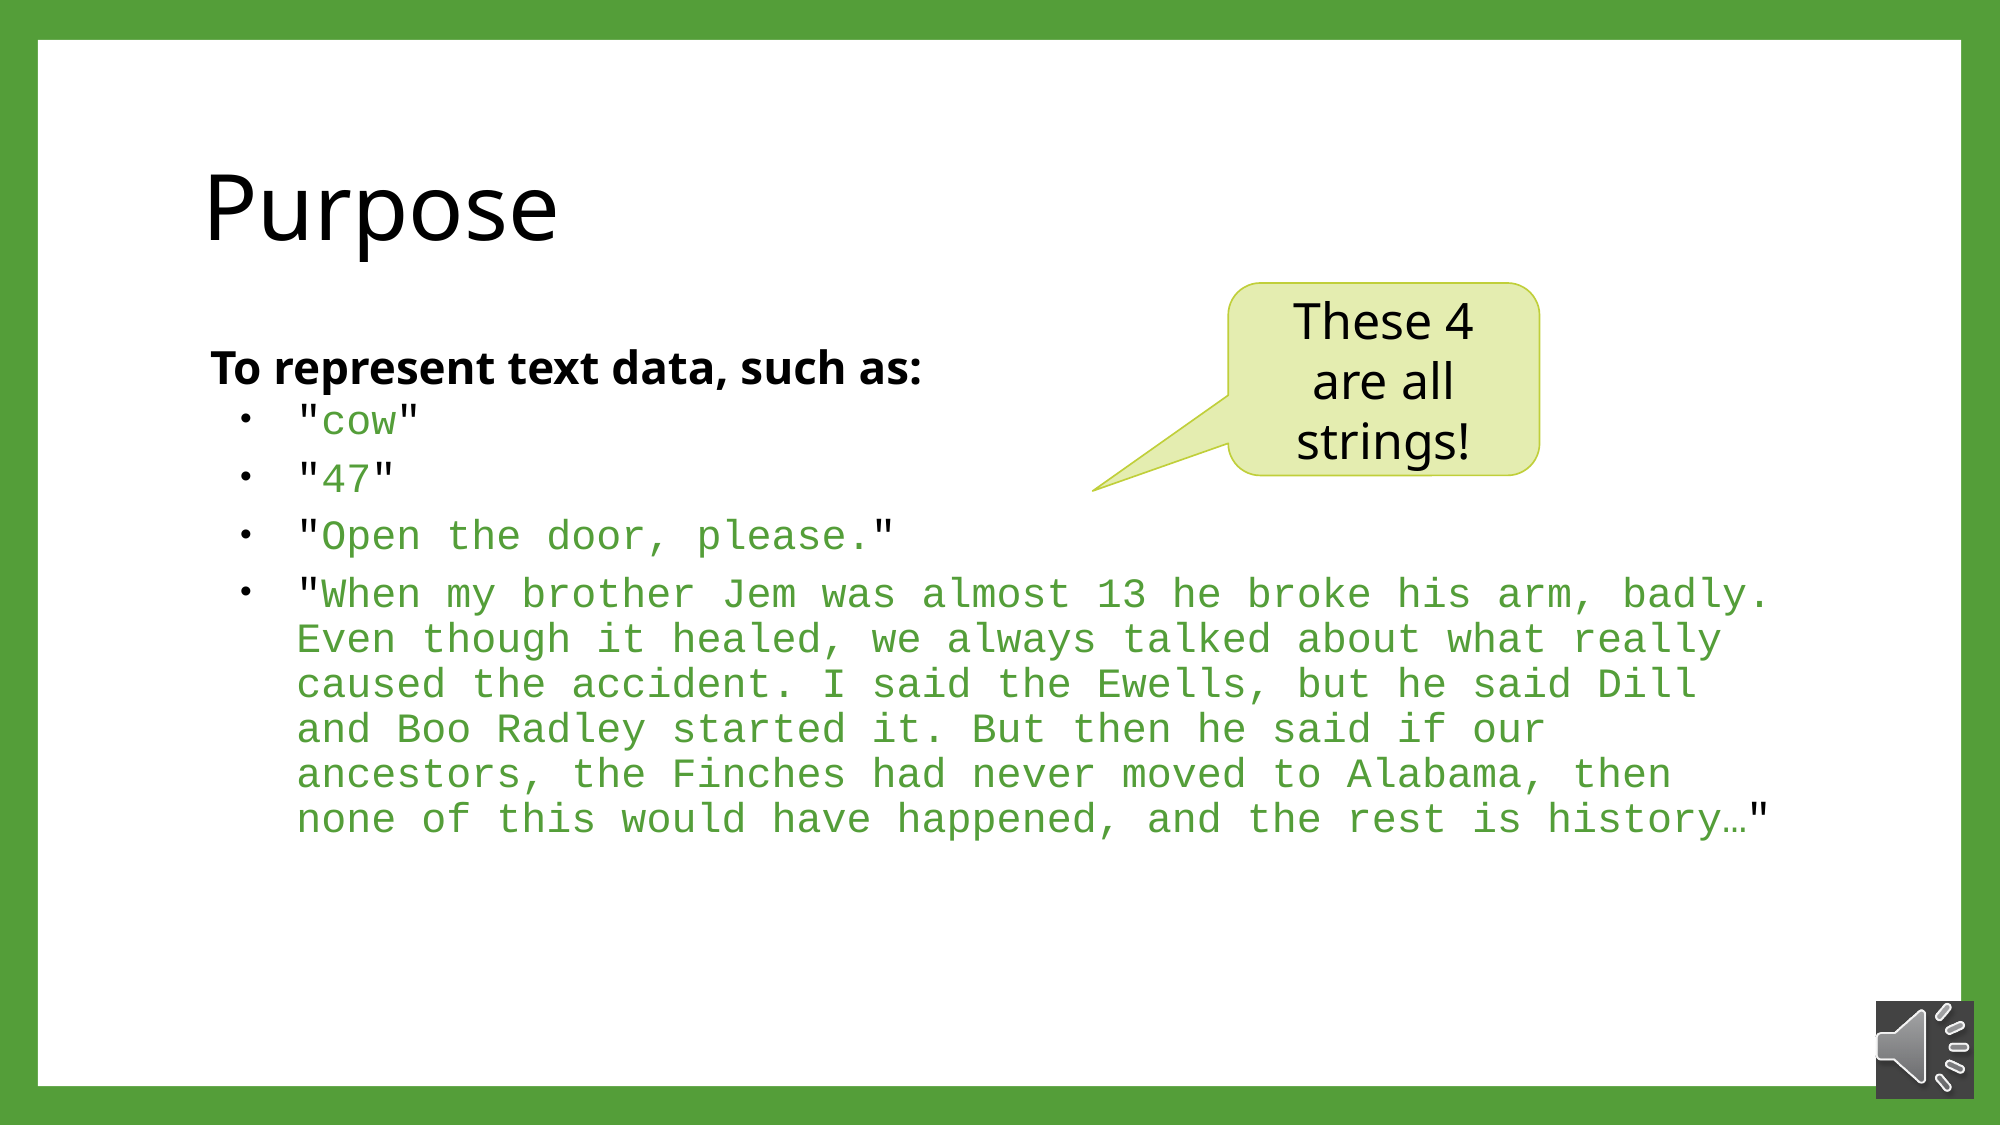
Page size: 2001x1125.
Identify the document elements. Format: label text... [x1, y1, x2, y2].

text_box These 4 are all strings! [1091, 282, 1541, 492]
picture [1874, 999, 1976, 1101]
list To represent text data, such as: "cow" "47" "Open the door, please." "When my brother Jem was almost 13 he broke his arm, badly. Even though it healed, we always talked about what really caused the accident. I said the Ewells, but he said Dill and Boo Radley started it. But then he said if our ancestors, the Finches had never moved to Alabama, then none of this would have happened, and the rest is history…" [187, 337, 1808, 991]
title Purpose [187, 99, 1808, 323]
